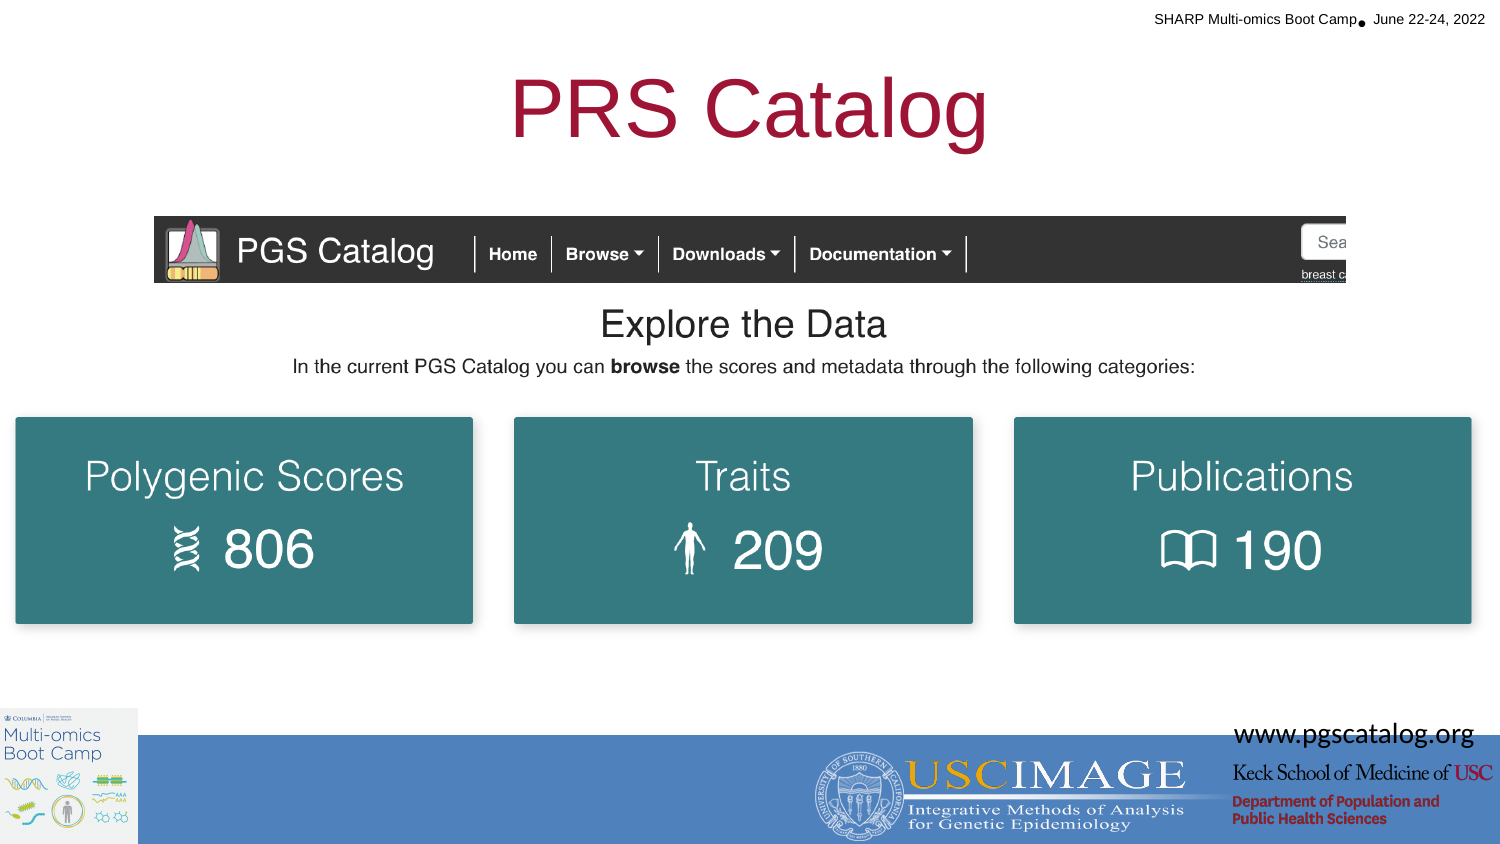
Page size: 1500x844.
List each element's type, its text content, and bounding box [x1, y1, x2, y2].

picture [0, 216, 1500, 686]
picture [0, 708, 138, 844]
title PRS Catalog [75, 33, 1425, 175]
picture [799, 738, 1500, 844]
text_box www.pgscatalog.org [1219, 706, 1490, 757]
